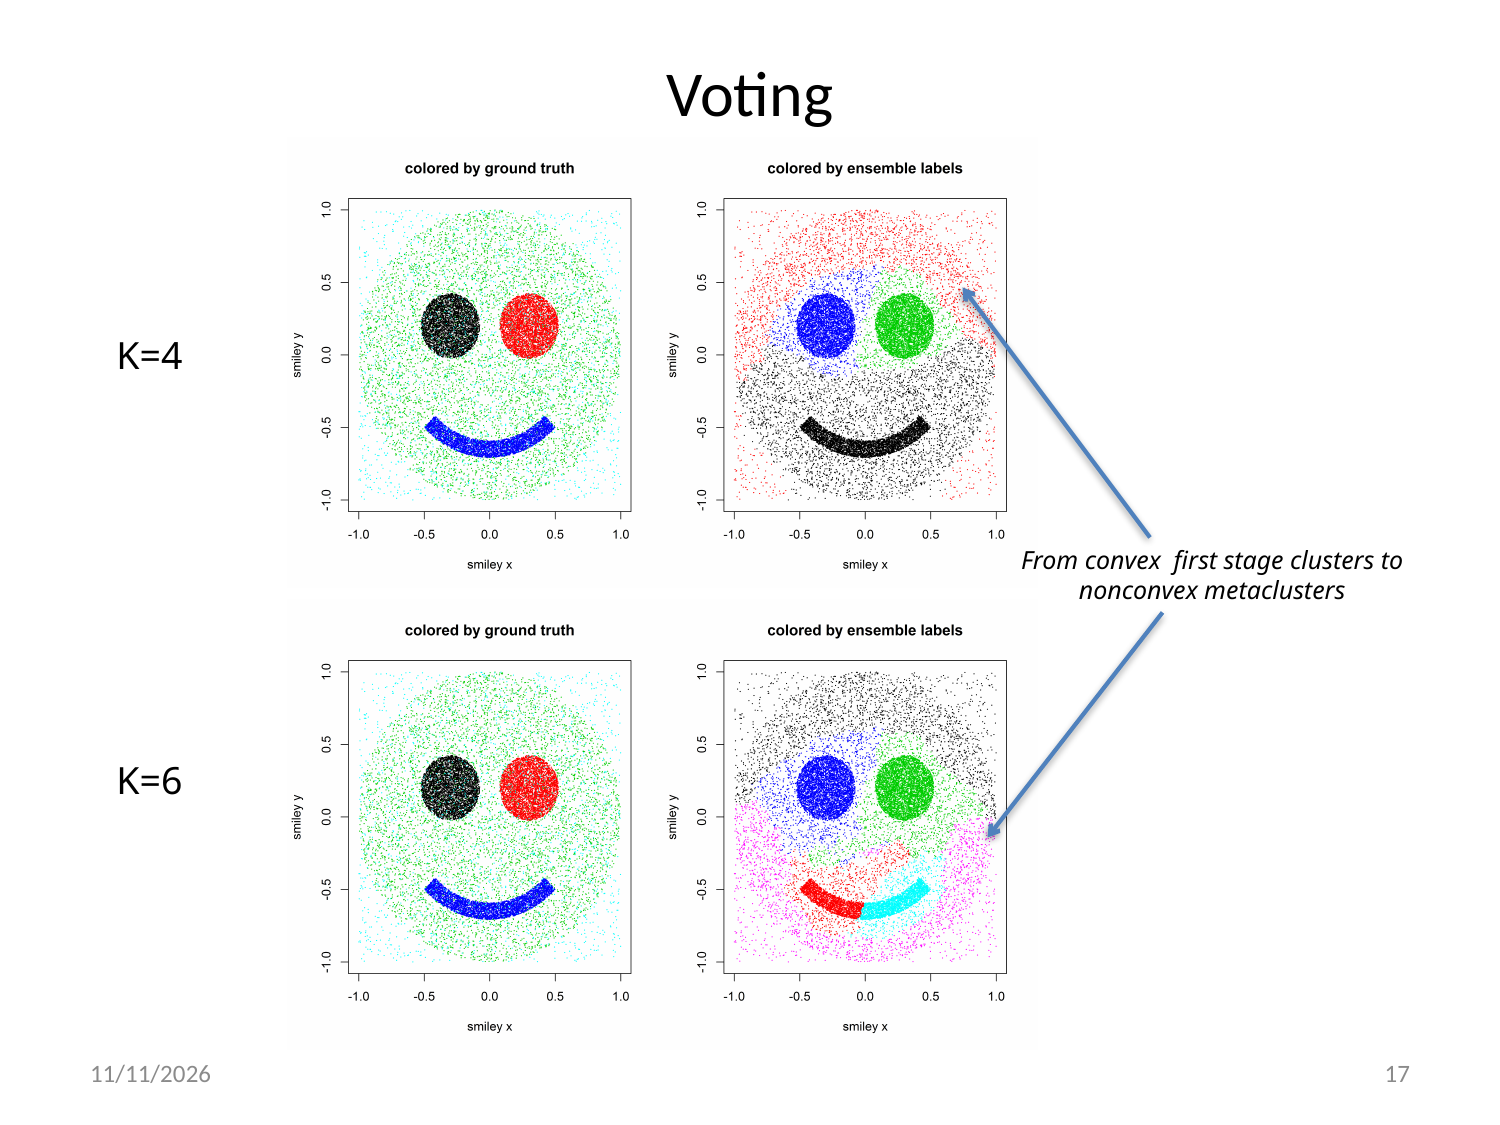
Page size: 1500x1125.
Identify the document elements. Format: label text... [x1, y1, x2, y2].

title Voting [75, 45, 1425, 138]
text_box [962, 287, 1151, 538]
text_box K=4 [101, 324, 198, 385]
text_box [987, 612, 1163, 838]
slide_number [75, 1042, 425, 1103]
picture [287, 137, 1038, 588]
text_box K=6 [101, 749, 198, 810]
slide_number 17 [1074, 1042, 1425, 1103]
picture [287, 599, 1038, 1051]
text_box From convex first stage clusters to nonconvex metaclusters [1034, 537, 1463, 613]
